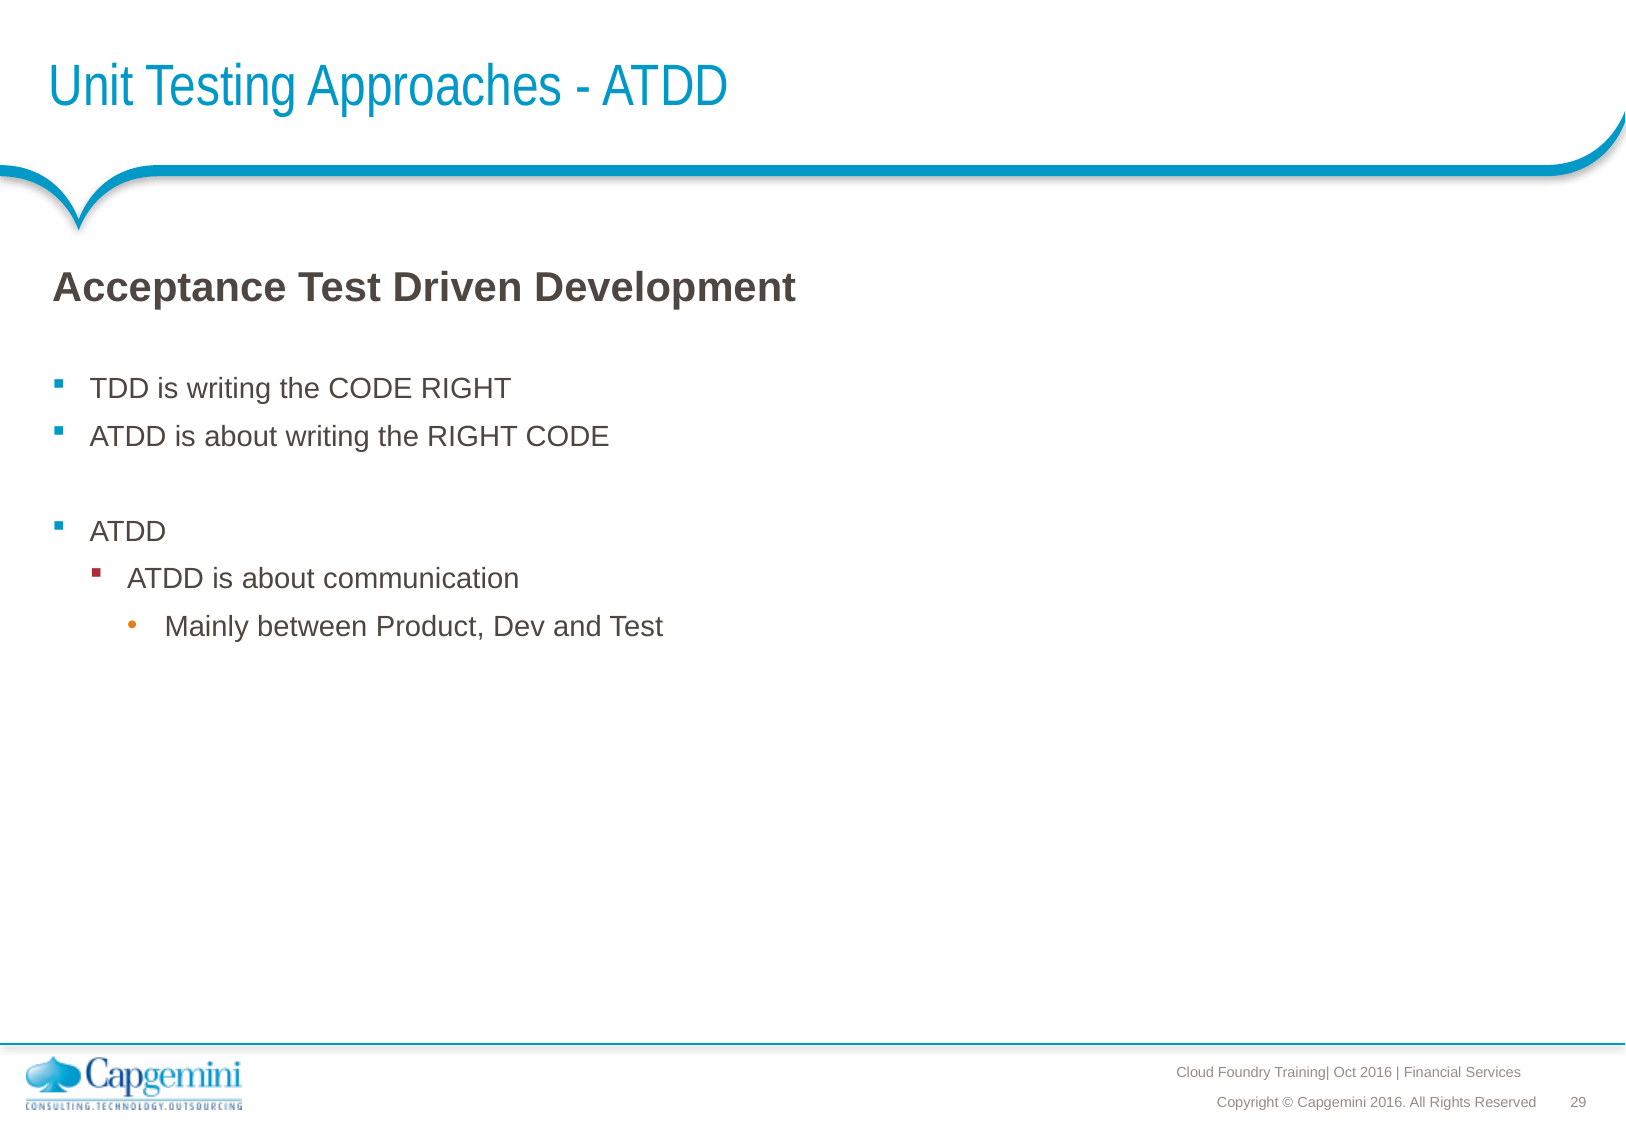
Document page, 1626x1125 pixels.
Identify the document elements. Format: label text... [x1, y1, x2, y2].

list Acceptance Test Driven Development TDD is writing the CODE RIGHT ATDD is about writing the RIGHT CODE ATDD ATDD is about communication Mainly between Product, Dev and Test [52, 247, 1573, 1000]
picture [26, 1056, 242, 1110]
title Unit Testing Approaches - ATDD [0, 0, 1625, 165]
